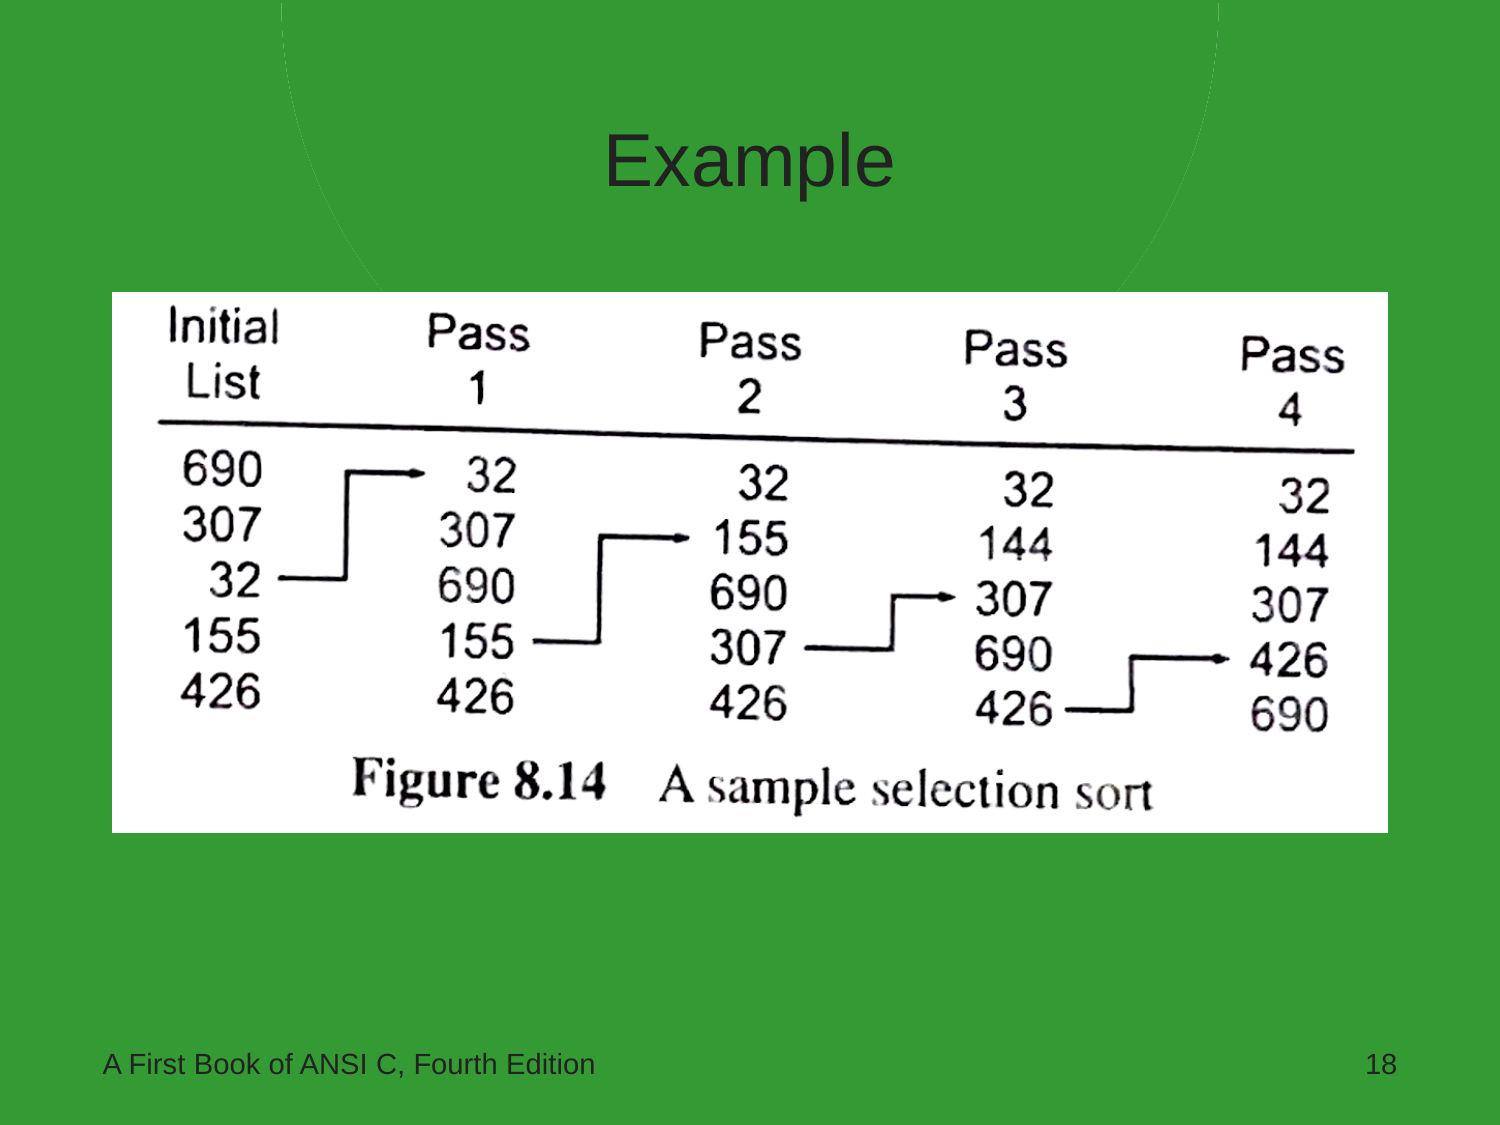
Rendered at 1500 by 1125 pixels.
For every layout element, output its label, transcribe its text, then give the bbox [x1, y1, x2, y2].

picture [112, 292, 1388, 833]
footer A First Book of ANSI C, Fourth Edition [87, 1037, 1051, 1101]
slide_number 18 [1074, 1037, 1413, 1101]
title Example [87, 62, 1413, 250]
